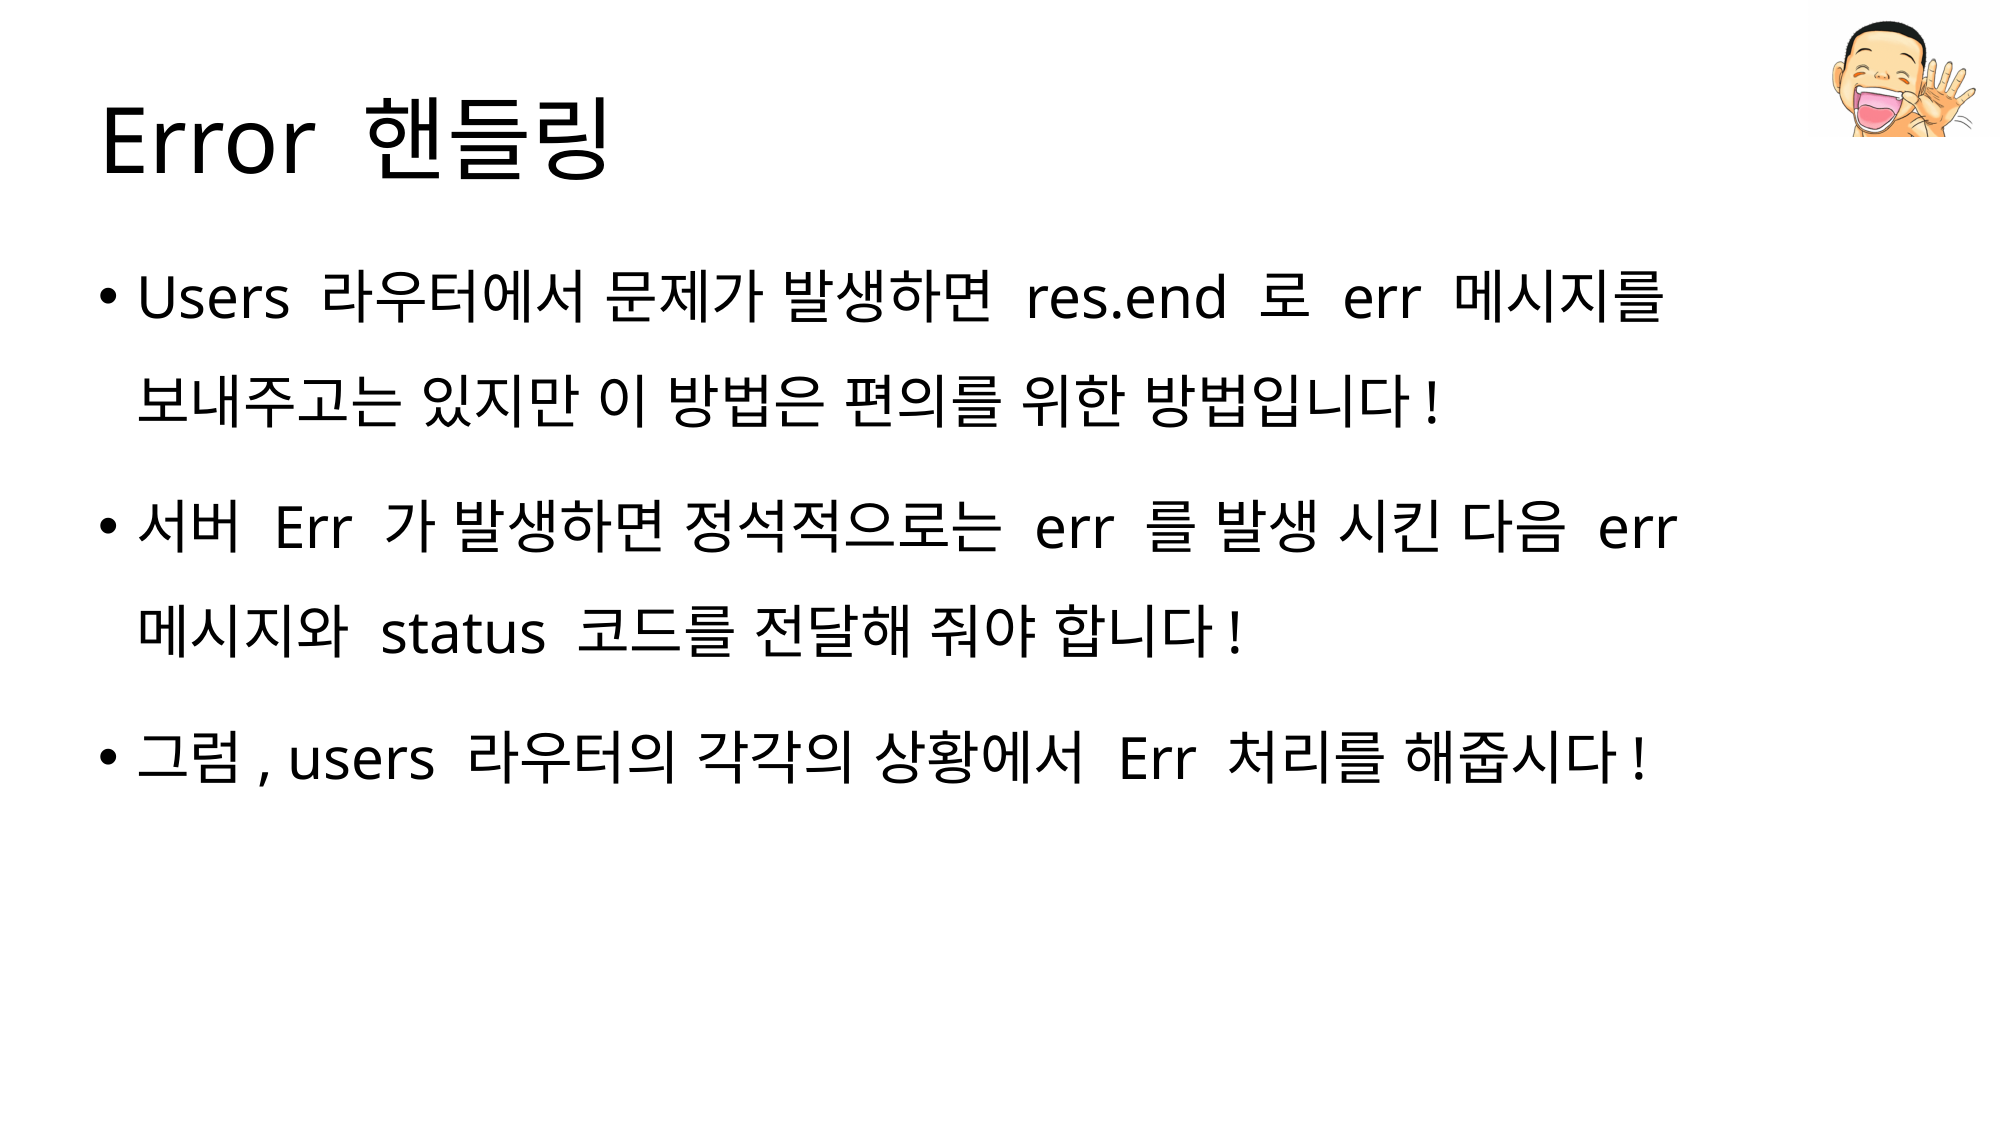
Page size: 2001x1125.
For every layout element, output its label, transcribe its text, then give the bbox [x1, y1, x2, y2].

title Error 핸들링 [83, 0, 1931, 217]
list Users 라우터에서 문제가 발생하면 res.end 로 err 메시지를 보내주고는 있지만 이 방법은 편의를 위한 방법입니다! 서버 Err 가 발생하면 정석적으로는 err 를 발생 시킨 다음 err 메시지와 status 코드를 전달해 줘야 합니다! 그럼, users 라우터의 각각의 상황에서 Err 처리를 해줍시다! [83, 217, 1931, 1068]
picture [1931, 0, 2000, 137]
